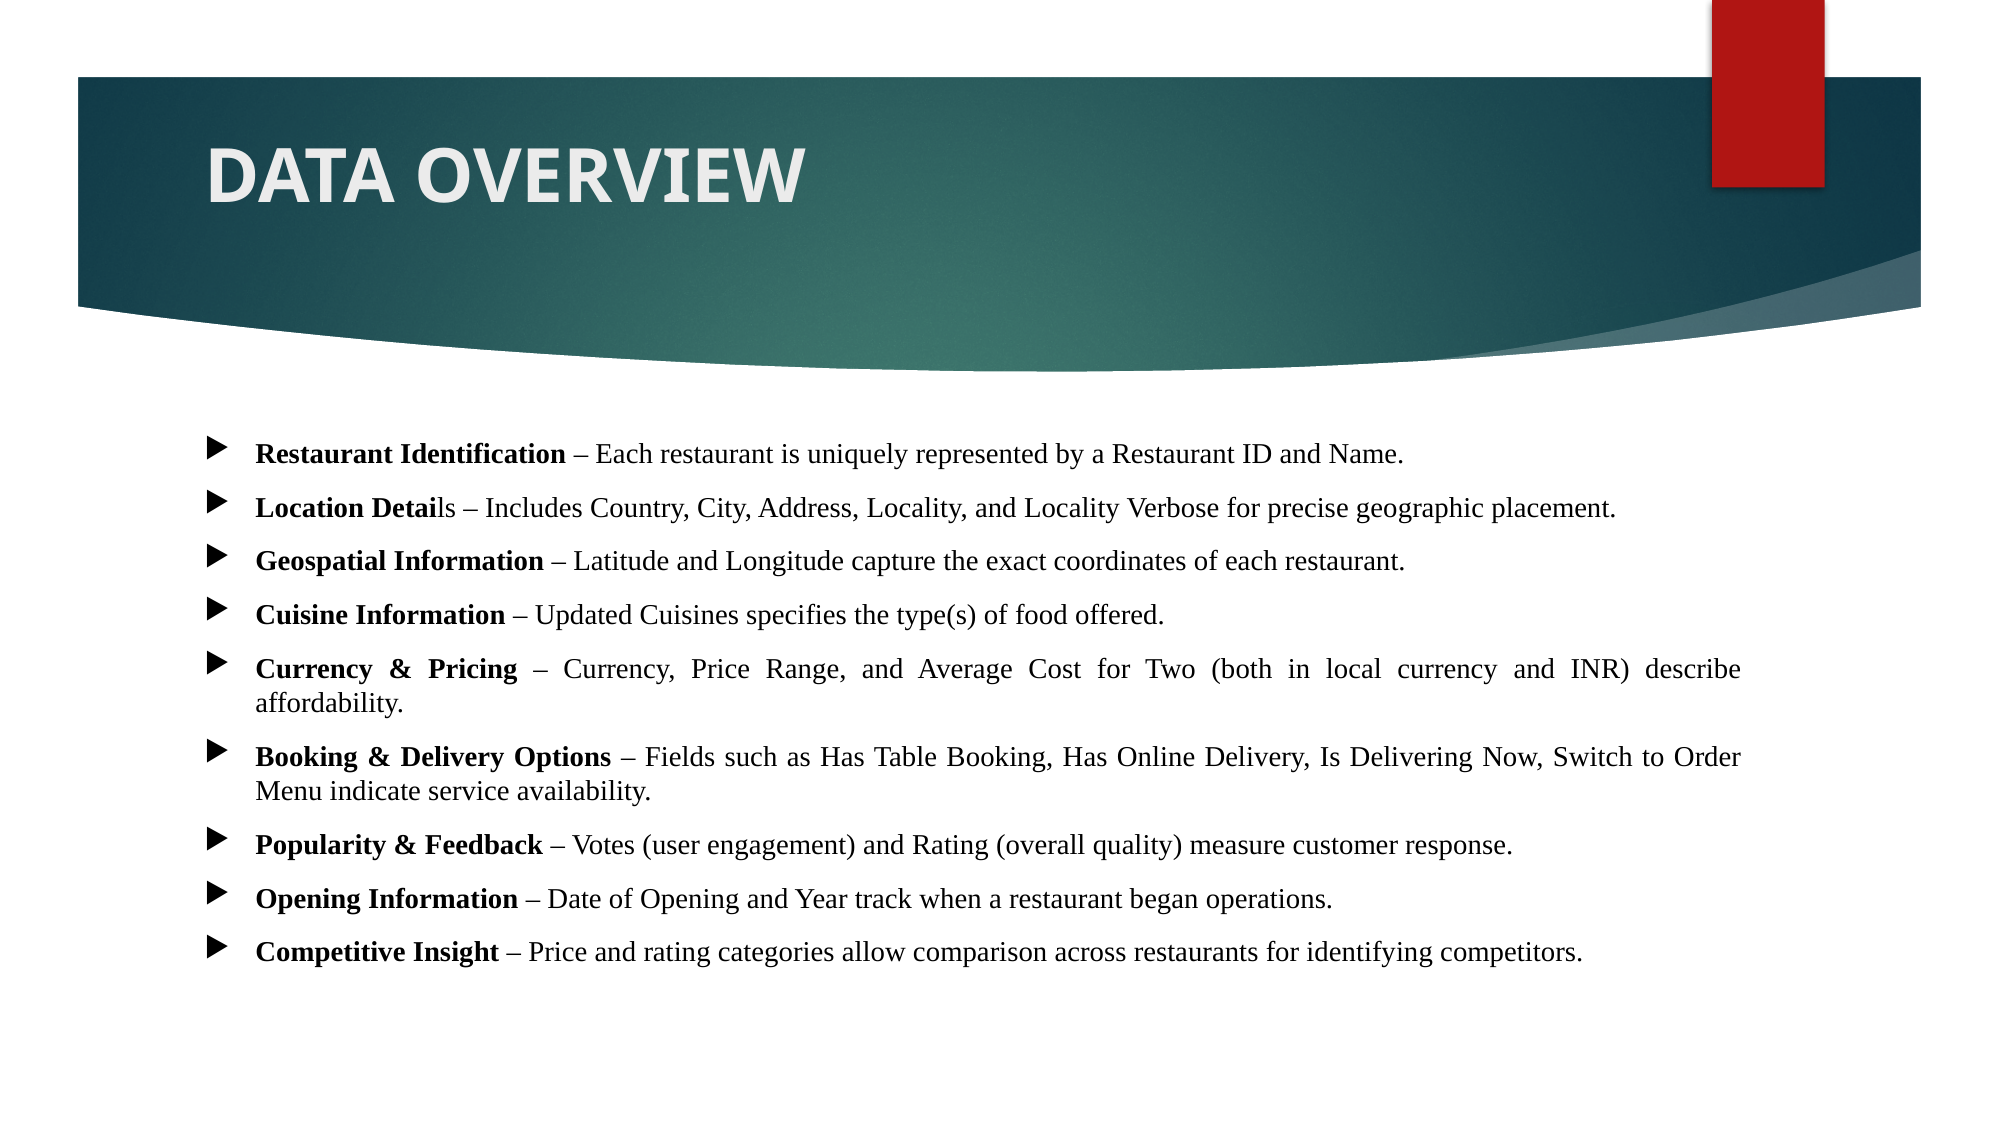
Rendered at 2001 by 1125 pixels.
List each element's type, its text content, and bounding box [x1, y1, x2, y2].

title DATA OVERVIEW [189, 159, 1638, 276]
list Restaurant Identification – Each restaurant is uniquely represented by a Restaurant ID and Name. Location Details – Includes Country, City, Address, Locality, and Locality Verbose for precise geographic placement. Geospatial Information – Latitude and Longitude capture the exact coordinates of each restaurant. Cuisine Information – Updated Cuisines specifies the type(s) of food offered. Currency & Pricing – Currency, Price Range, and Average Cost for Two (both in local currency and INR) describe affordability. Booking & Delivery Options – Fields such as Has Table Booking, Has Online Delivery, Is Delivering Now, Switch to Order Menu indicate service availability. Popularity & Feedback – Votes (user engagement) and Rating (overall quality) measure customer response. Opening Information – Date of Opening and Year track when a restaurant began operations. Competitive Insight – Price and rating categories allow comparison across restaurants for identifying competitors. [189, 427, 1758, 988]
